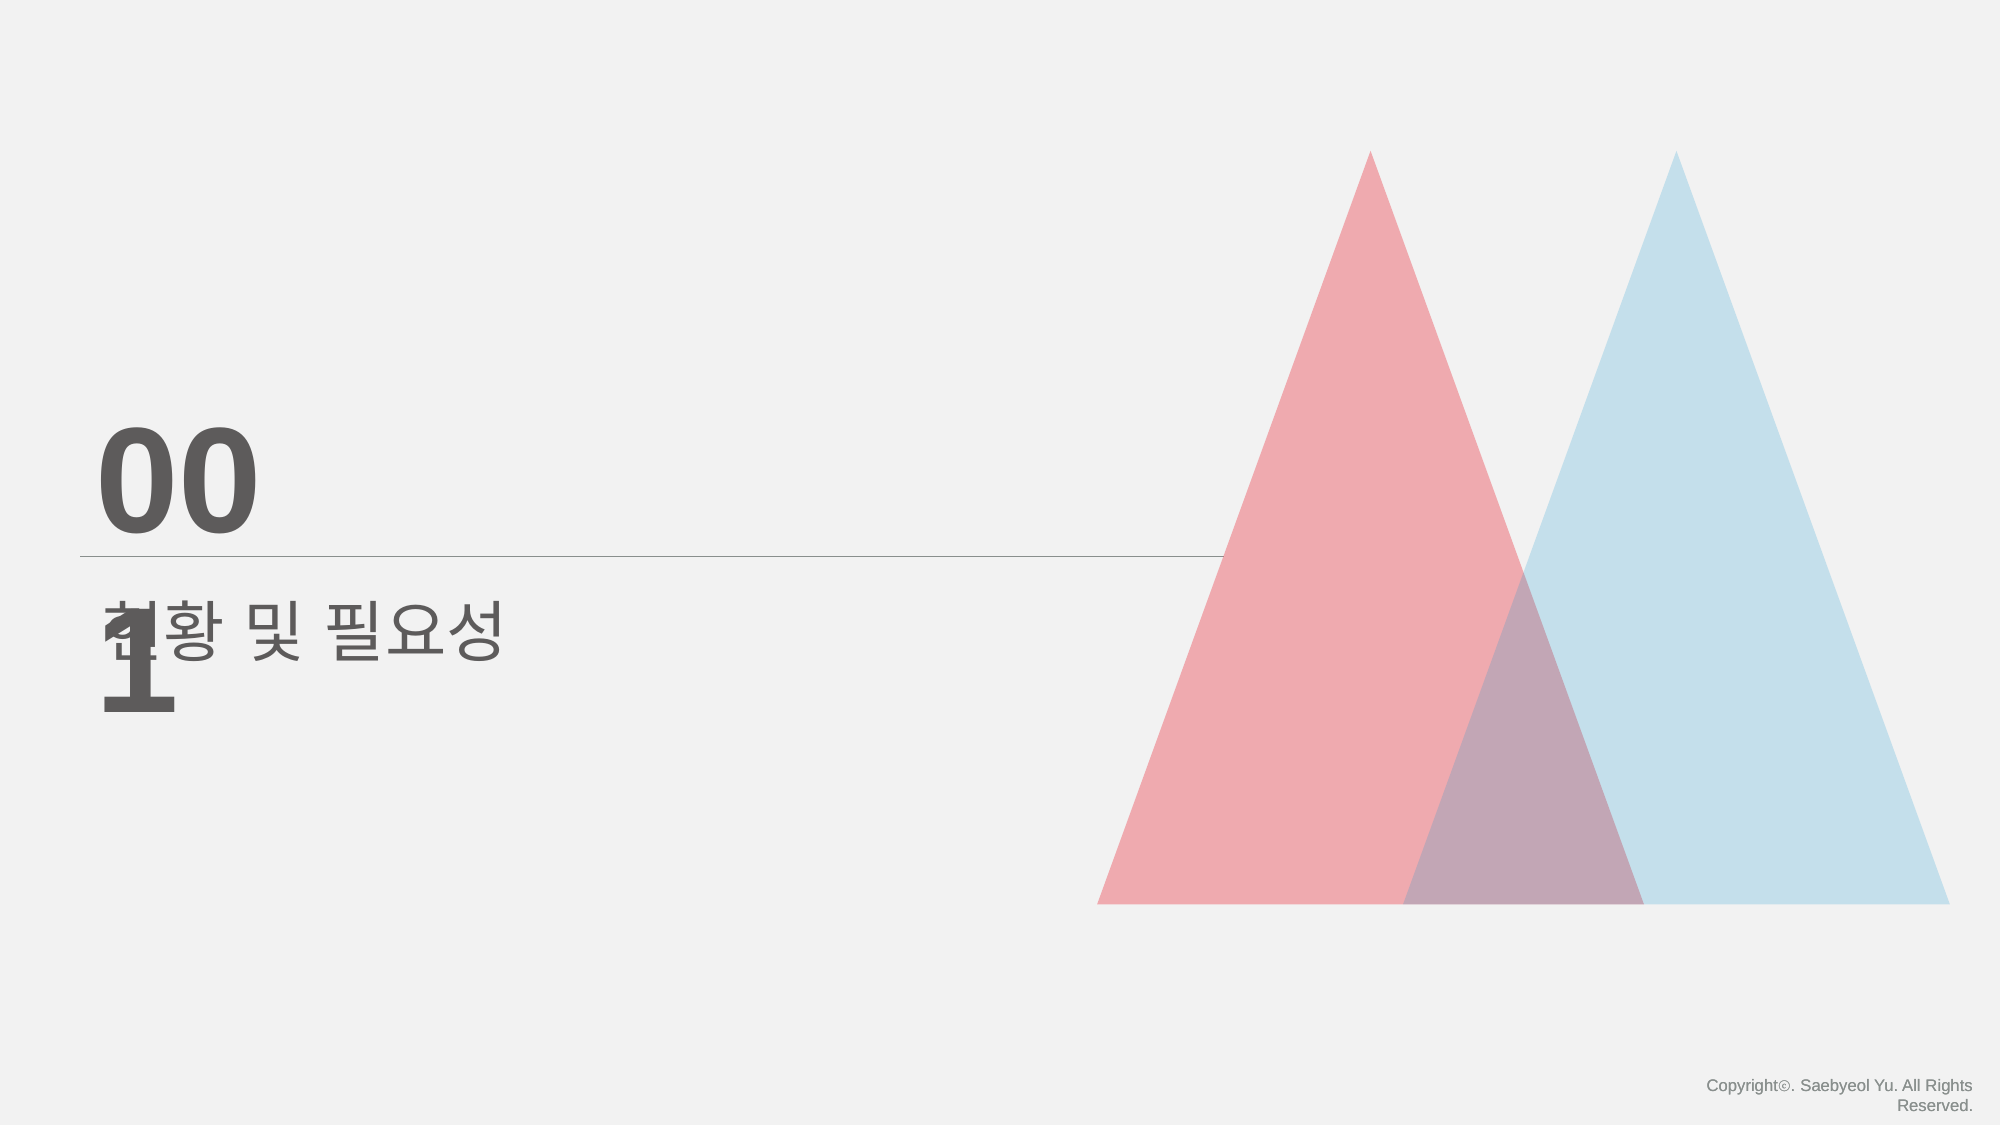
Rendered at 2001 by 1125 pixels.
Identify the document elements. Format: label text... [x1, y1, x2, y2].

text_box [1402, 150, 1950, 905]
text_box 001 [80, 374, 361, 556]
text_box [1097, 150, 1523, 905]
text_box 현황 및 필요성 [87, 582, 660, 678]
text_box 001 [80, 564, 361, 750]
text_box Copyrightⓒ. Saebyeol Yu. All Rights Reserved. [1620, 1067, 1989, 1122]
